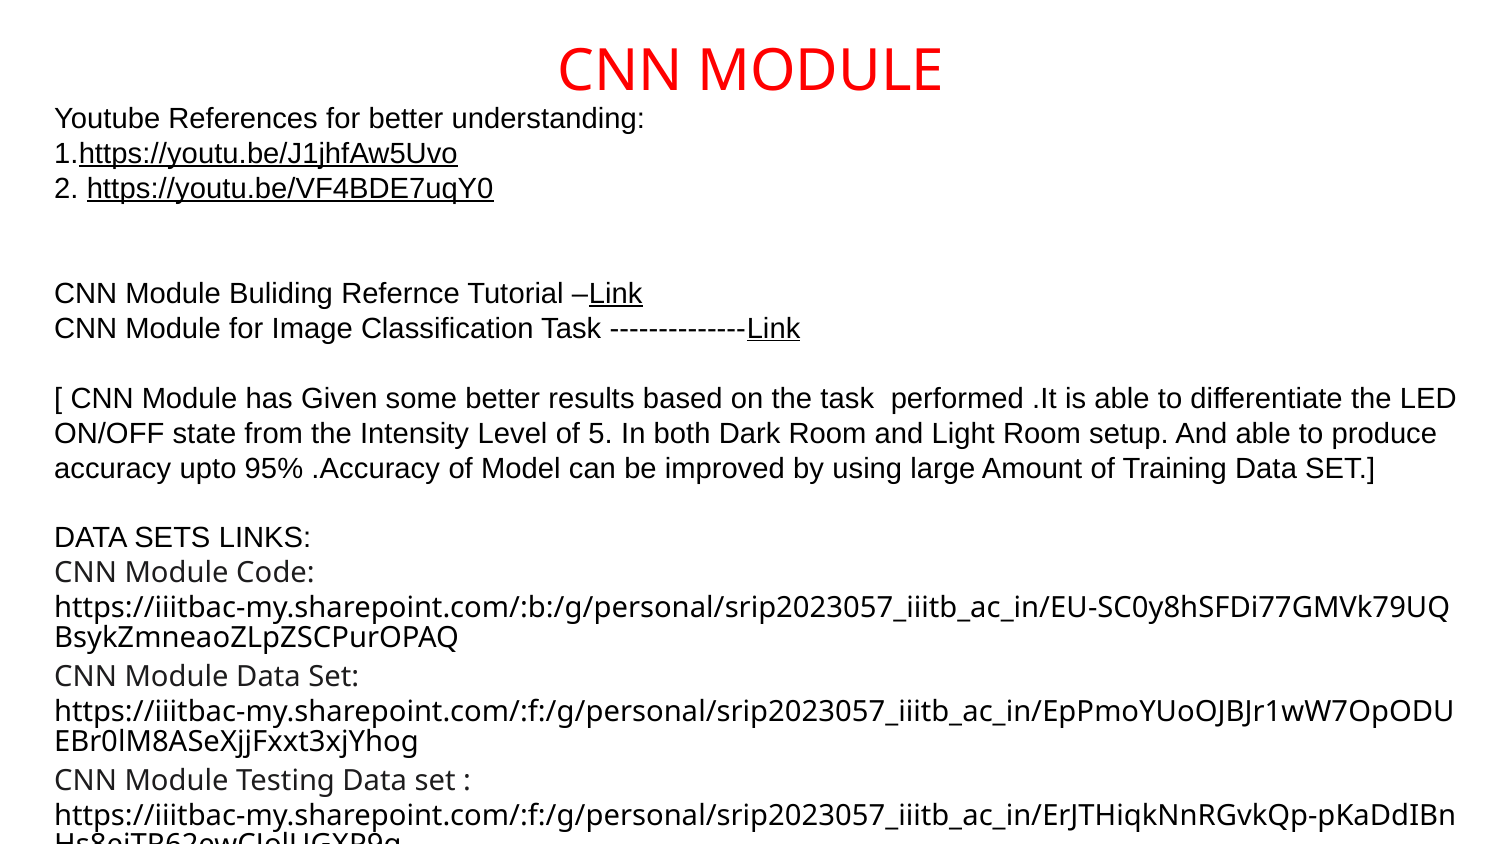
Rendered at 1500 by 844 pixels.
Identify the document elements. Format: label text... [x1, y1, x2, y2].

title CNN MODULE [75, 16, 1427, 91]
text_box Youtube References for better understanding: 1.https://youtu.be/J1jhfAw5Uvo 2. https://youtu.be/VF4BDE7uqY0 CNN Module Buliding Refernce Tutorial –Link CNN Module for Image Classification Task --------------Link [ CNN Module has Given some better results based on the task performed .It is able to differentiate the LED ON/OFF state from the Intensity Level of 5. In both Dark Room and Light Room setup. And able to produce accuracy upto 95% .Accuracy of Model can be improved by using large Amount of Training Data SET.] DATA SETS LINKS: CNN Module Code: https://iiitbac-my.sharepoint.com/:b:/g/personal/srip2023057_iiitb_ac_in/EU-SC0y8hSFDi77GMVk79UQBsykZmneaoZLpZSCPurOPAQ CNN Module Data Set: https://iiitbac-my.sharepoint.com/:f:/g/personal/srip2023057_iiitb_ac_in/EpPmoYUoOJBJr1wW7OpODUEBr0lM8ASeXjjFxxt3xjYhogCNN Module Testing Data set : https://iiitbac-my.sharepoint.com/:f:/g/personal/srip2023057_iiitb_ac_in/ErJTHiqkNnRGvkQp-pKaDdIBnHs8eiTR62ewCJolUGXP9g [39, 91, 1476, 786]
